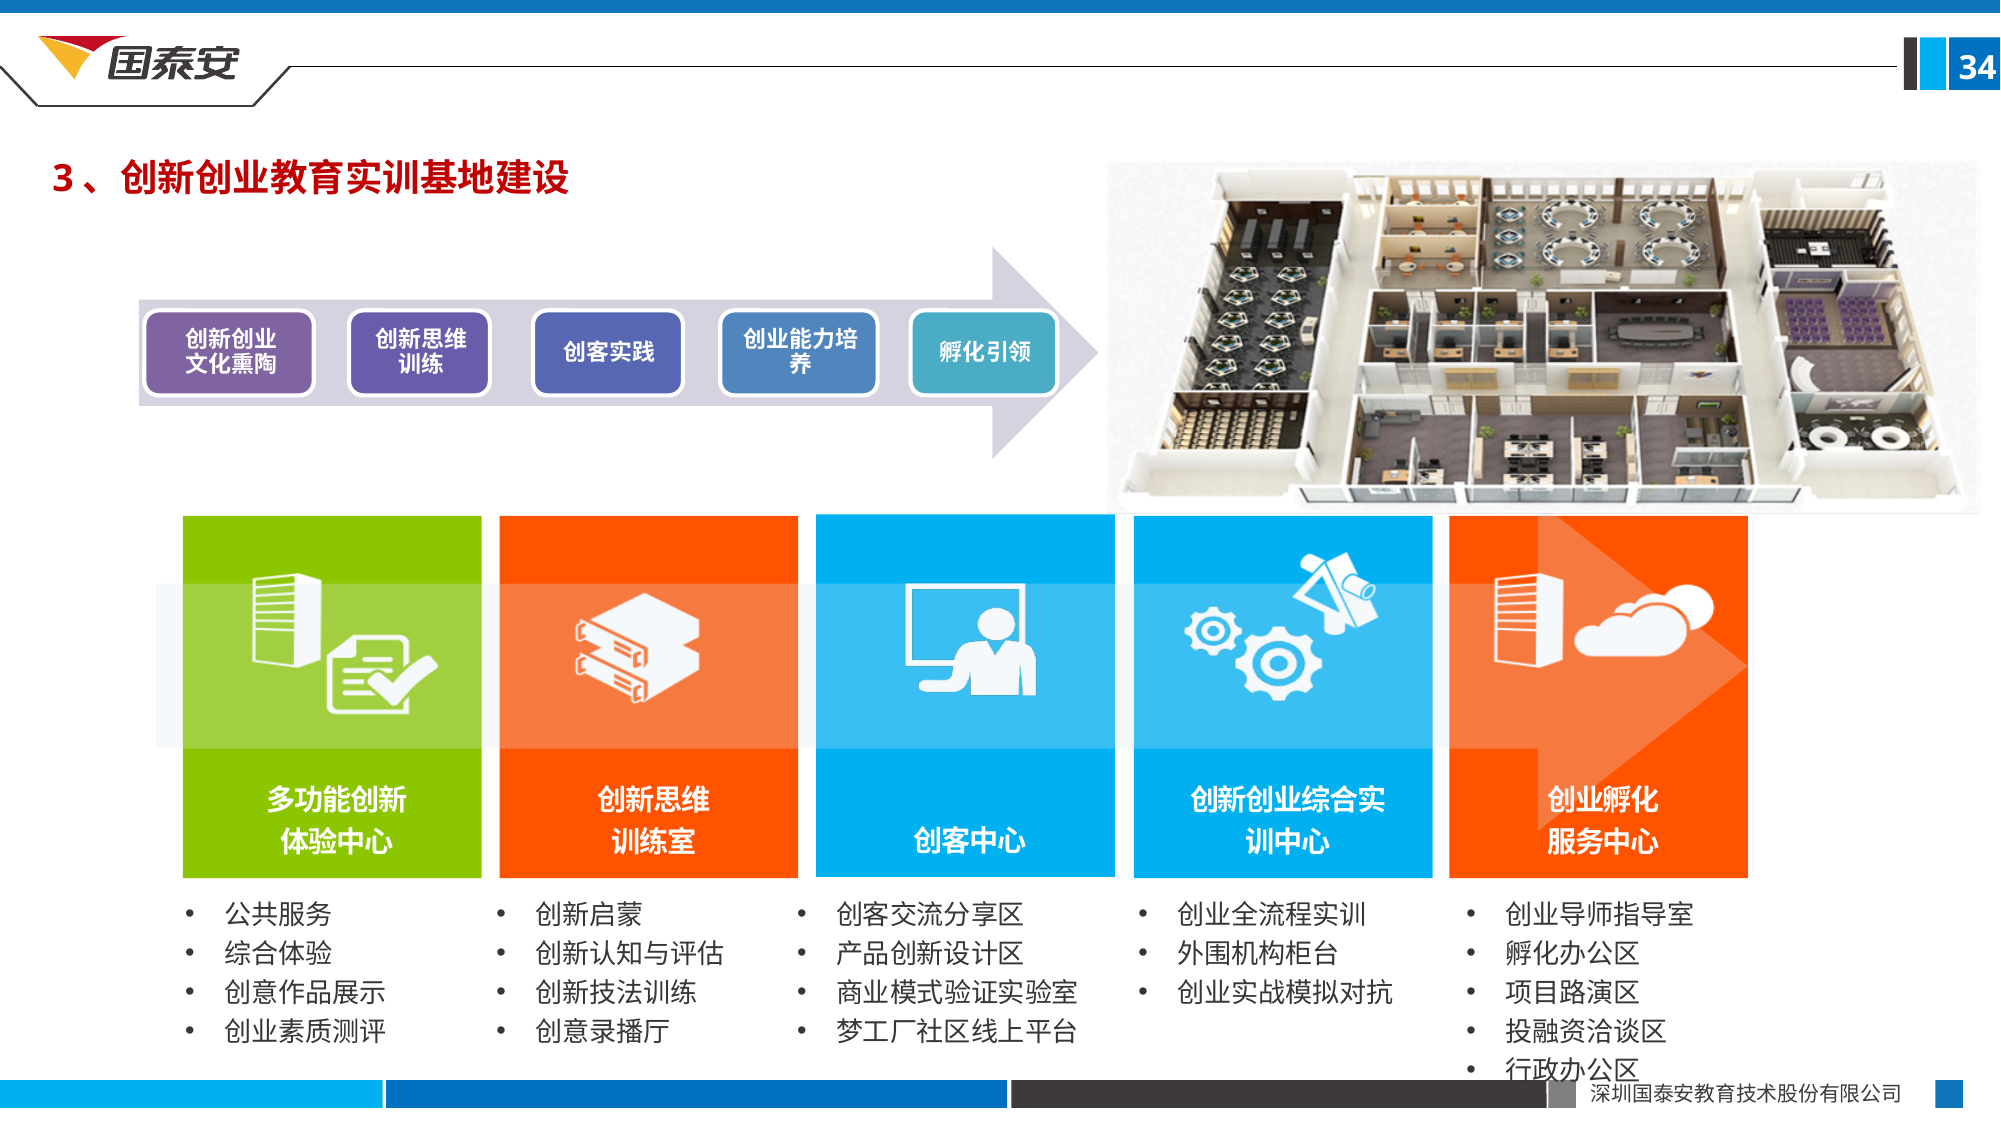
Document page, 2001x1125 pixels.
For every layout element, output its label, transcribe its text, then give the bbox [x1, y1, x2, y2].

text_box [0, 66, 290, 106]
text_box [138, 160, 1982, 1096]
text_box 3、创新创业教育实训基地建设 [37, 133, 588, 207]
text_box 34 [1944, 38, 2000, 94]
